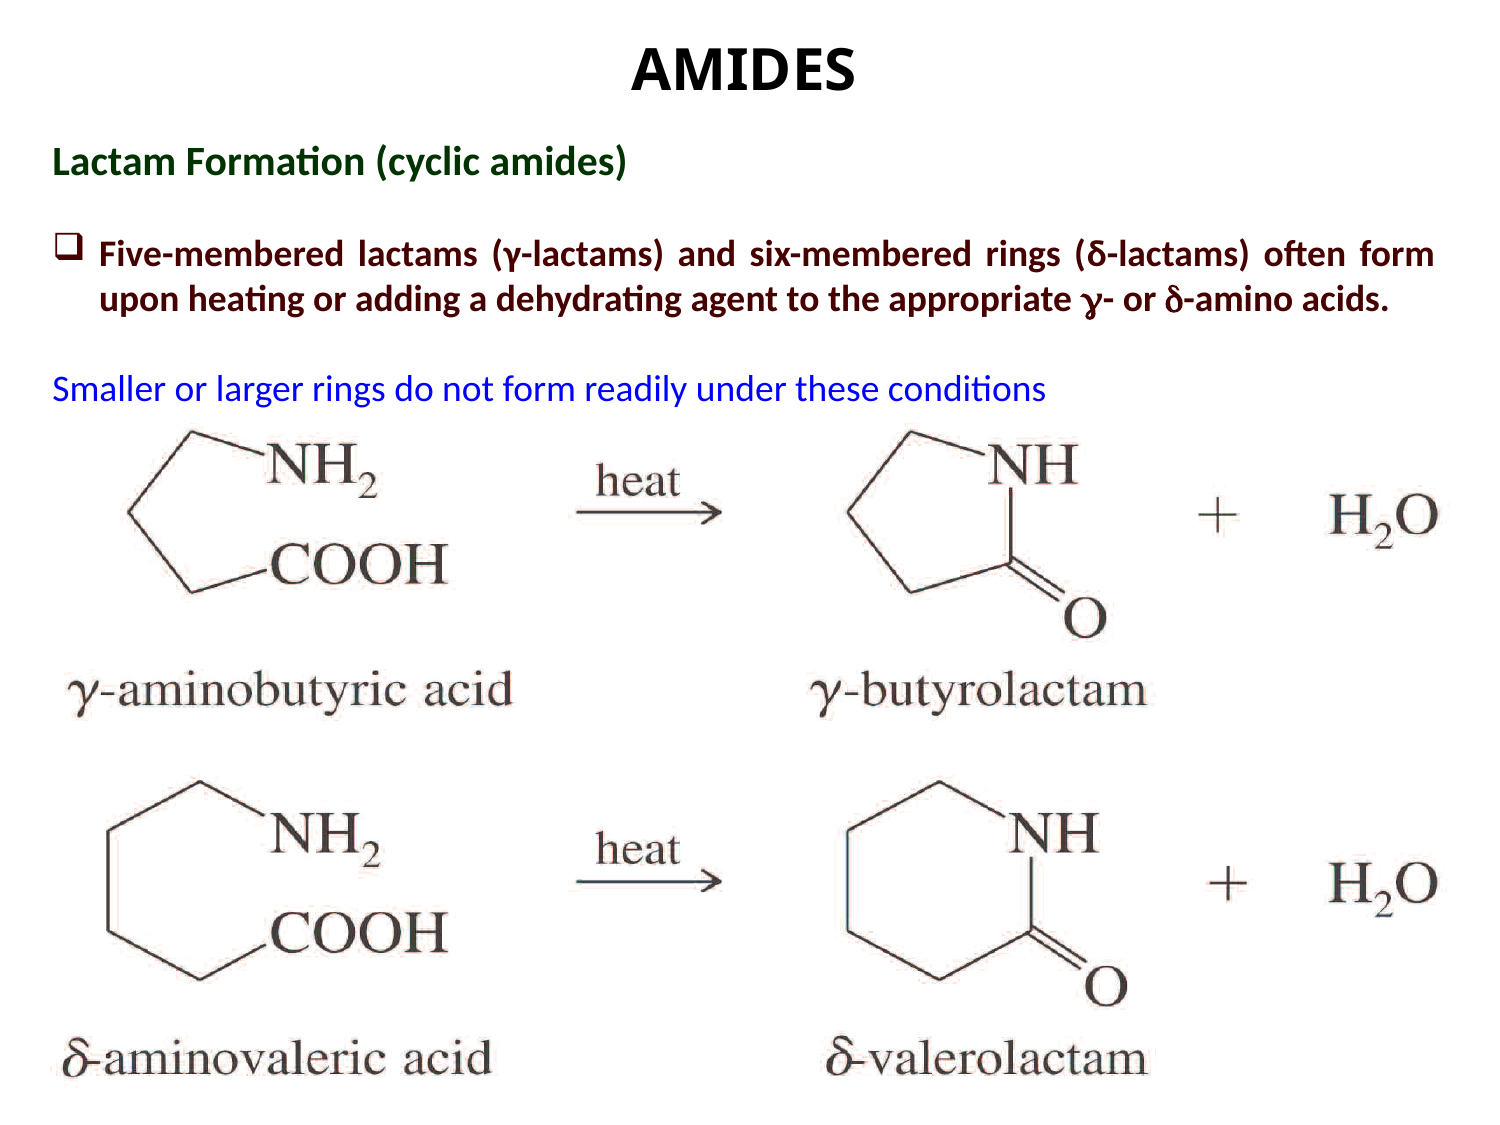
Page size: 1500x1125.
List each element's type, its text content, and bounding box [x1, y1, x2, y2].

text_box AMIDES Lactam Formation (cyclic amides) Five-membered lactams (γ-lactams) and six-membered rings (δ-lactams) often form upon heating or adding a dehydrating agent to the appropriate - or -amino acids. Smaller or larger rings do not form readily under these conditions [37, 24, 1450, 417]
picture [49, 419, 1451, 1088]
